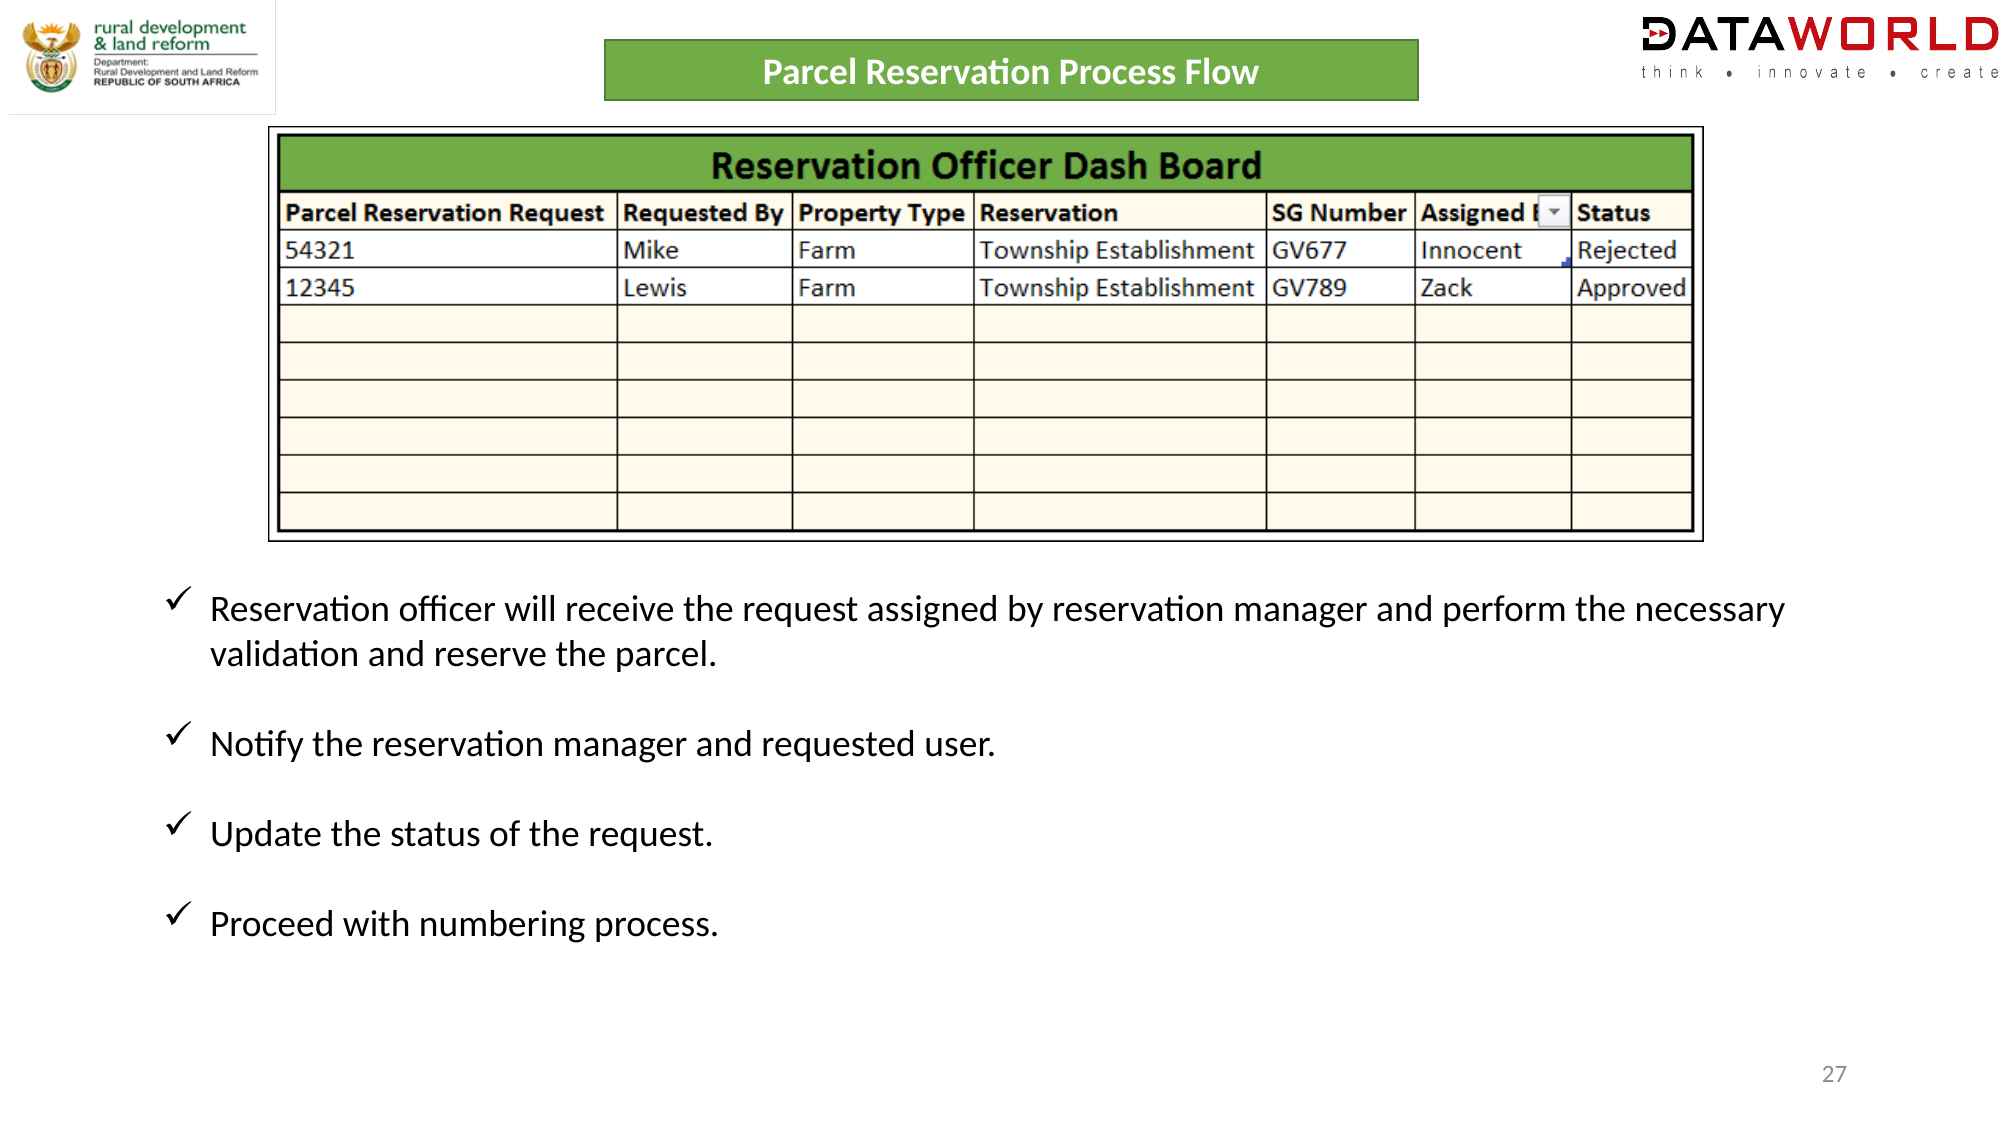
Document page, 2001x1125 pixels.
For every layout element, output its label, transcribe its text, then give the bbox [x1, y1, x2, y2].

picture [268, 126, 1704, 542]
text_box Reservation officer will receive the request assigned by reservation manager and perform the necessary validation and reserve the parcel. Notify the reservation manager and requested user. Update the status of the request. Proceed with numbering process. [148, 576, 1941, 997]
picture [9, 0, 277, 116]
picture [1640, 17, 2000, 82]
slide_number 27 [1412, 1042, 1863, 1103]
text_box Parcel Reservation Process Flow [604, 39, 1419, 101]
